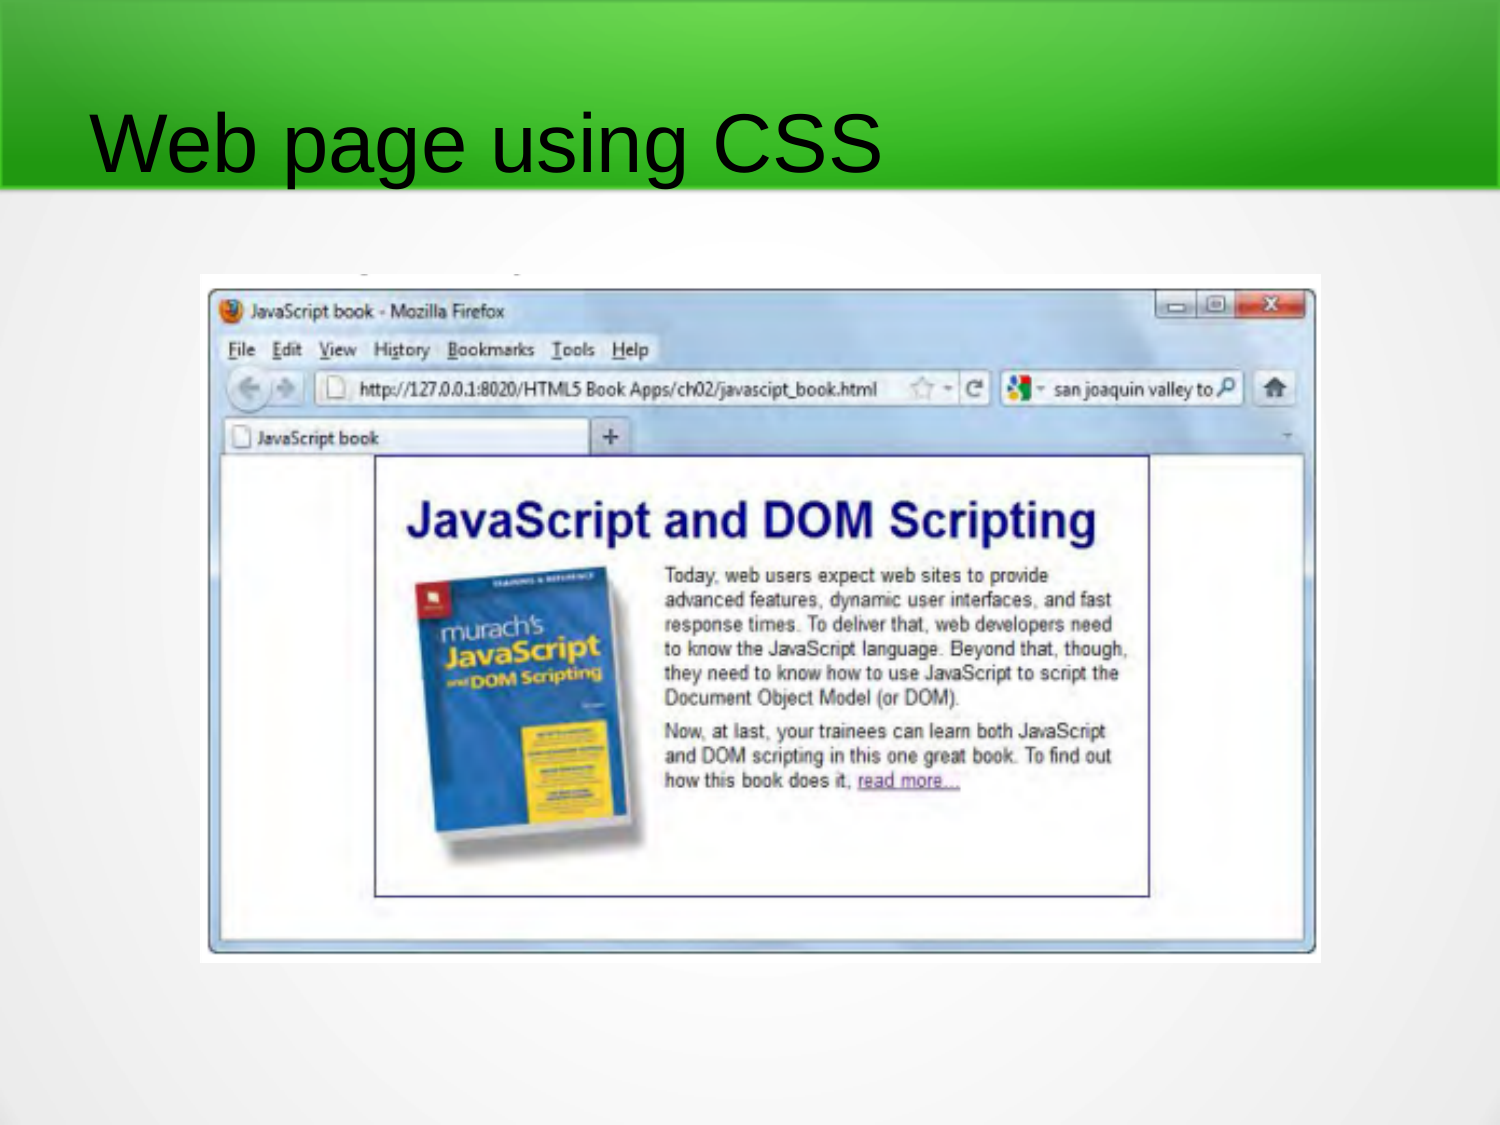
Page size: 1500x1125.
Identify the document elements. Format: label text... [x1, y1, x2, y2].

text_box Web page using CSS [74, 45, 1425, 233]
picture [0, 0, 1500, 1125]
